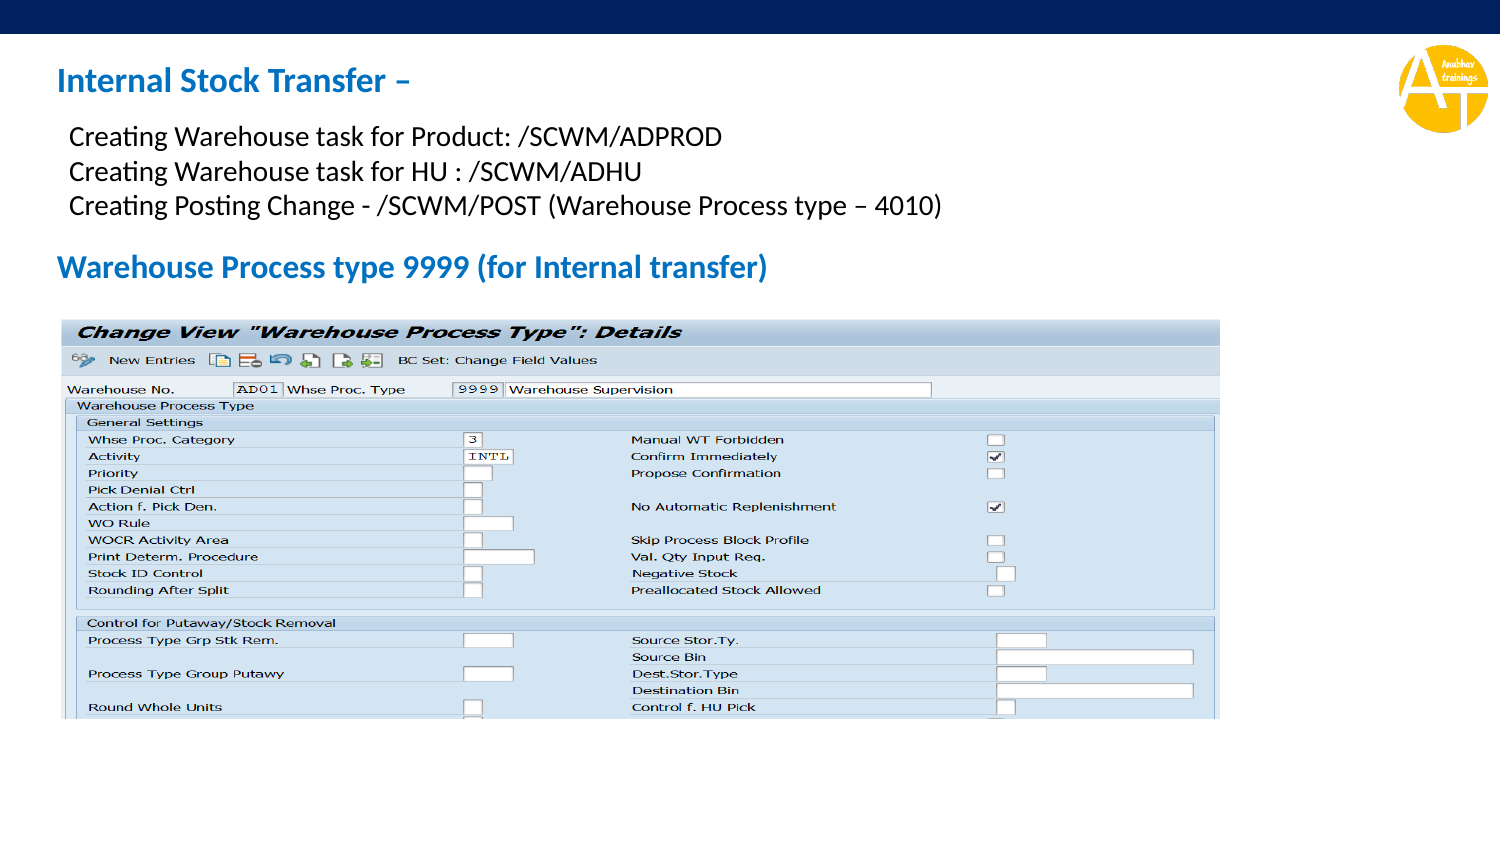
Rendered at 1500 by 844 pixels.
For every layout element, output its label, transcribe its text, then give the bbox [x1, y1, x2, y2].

text_box Creating Warehouse task for Product: /SCWM/ADPROD Creating Warehouse task for HU : /SCWM/ADHU Creating Posting Change - /SCWM/POST (Warehouse Process type – 4010) [54, 101, 1334, 307]
text_box Internal Stock Transfer – [41, 39, 534, 115]
text_box Warehouse Process type 9999 (for Internal transfer) [41, 176, 1301, 301]
picture [61, 319, 1220, 720]
picture [1390, 39, 1493, 140]
